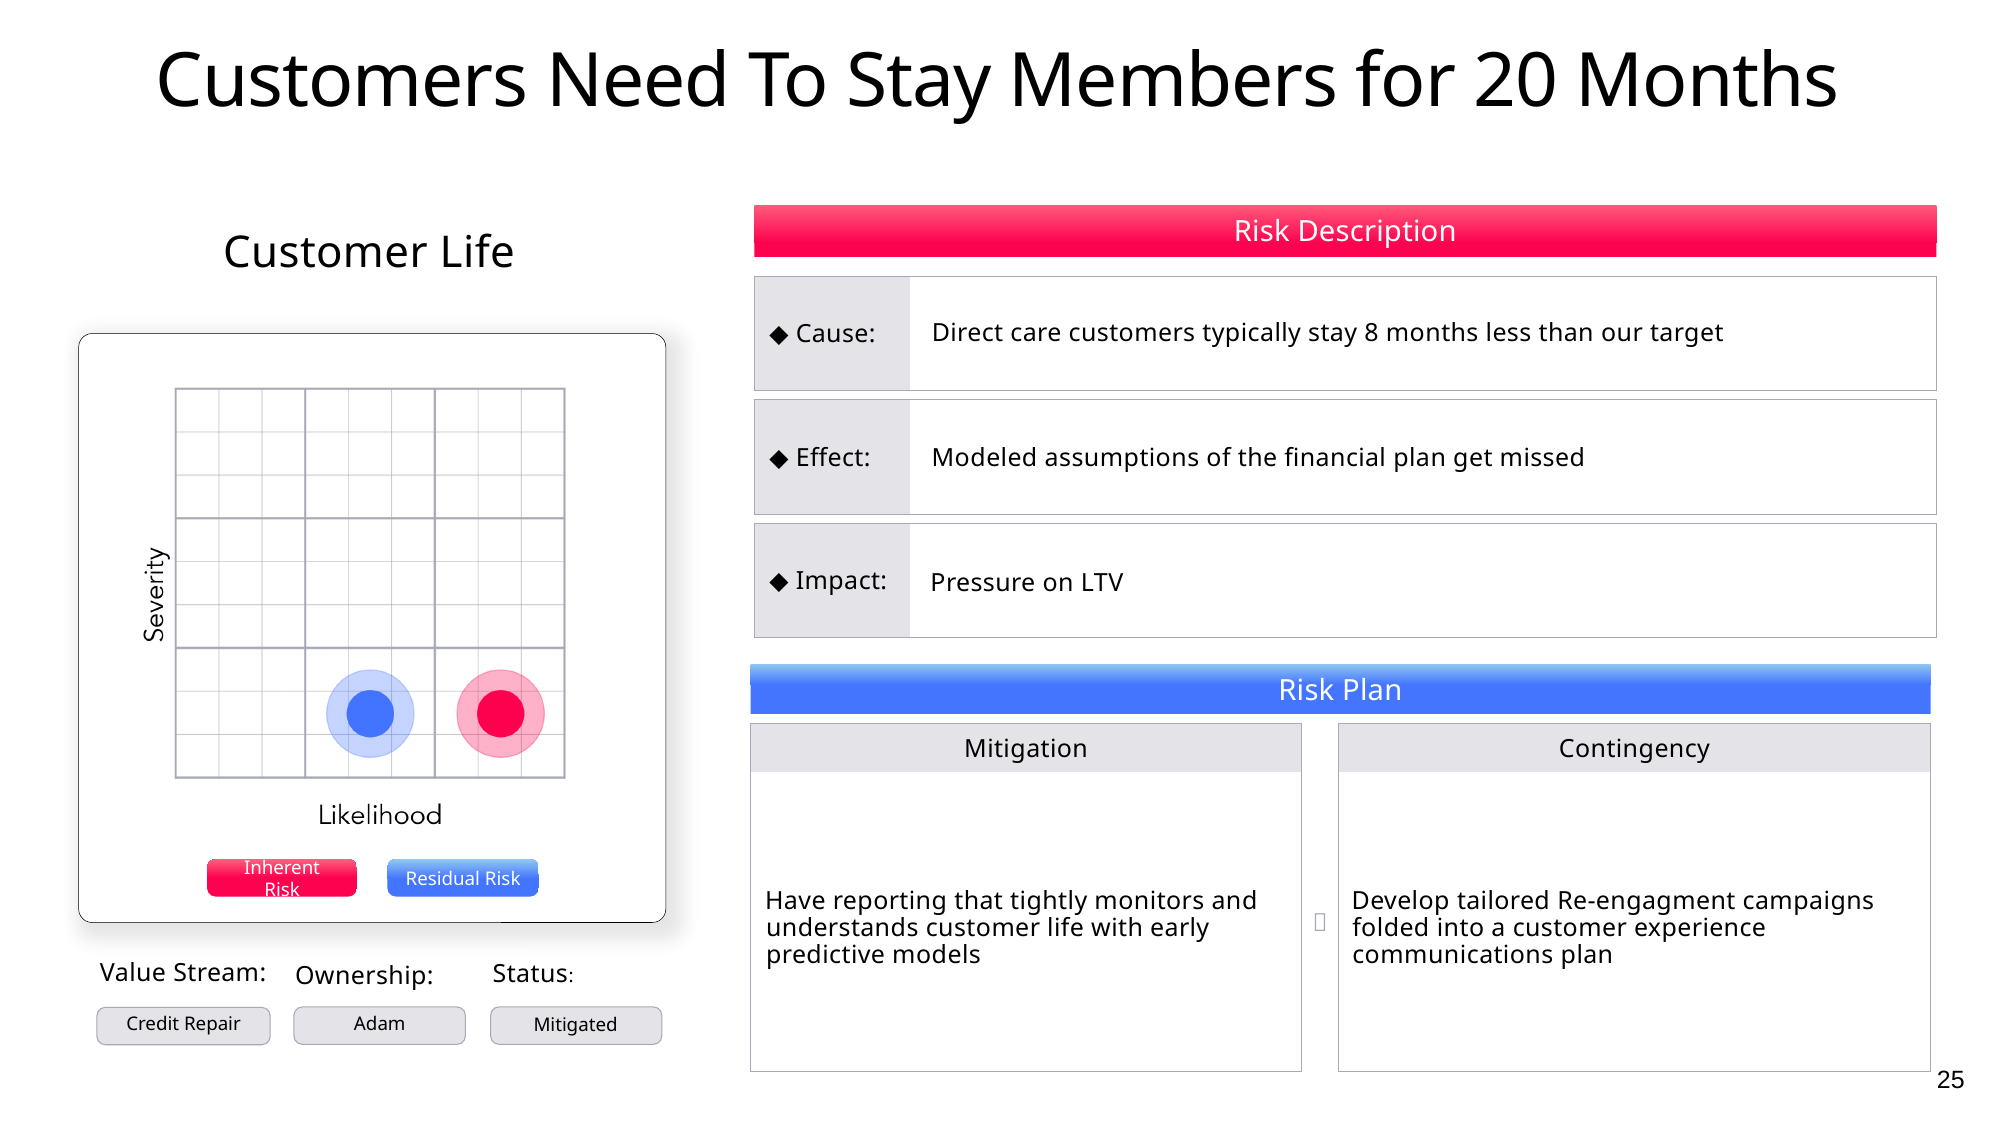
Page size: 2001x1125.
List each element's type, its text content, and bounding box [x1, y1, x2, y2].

list Direct care customers typically stay 8 months less than our target [916, 280, 1931, 387]
picture [106, 346, 640, 834]
title Customers Need To Stay Members for 20 Months [74, 35, 1921, 191]
list Have reporting that tightly monitors and understands customer life with early predictive models [750, 777, 1301, 1080]
list Modeled assumptions of the financial plan get missed [916, 405, 1933, 512]
list Customer Life [73, 222, 665, 334]
list Develop tailored Re-engagment campaigns folded into a customer experience communications plan [1336, 777, 1931, 1080]
list Credit Repair [97, 1006, 270, 1045]
list Mitigated [489, 1007, 662, 1046]
list Adam [293, 1006, 466, 1045]
list Pressure on LTV [915, 530, 1933, 638]
